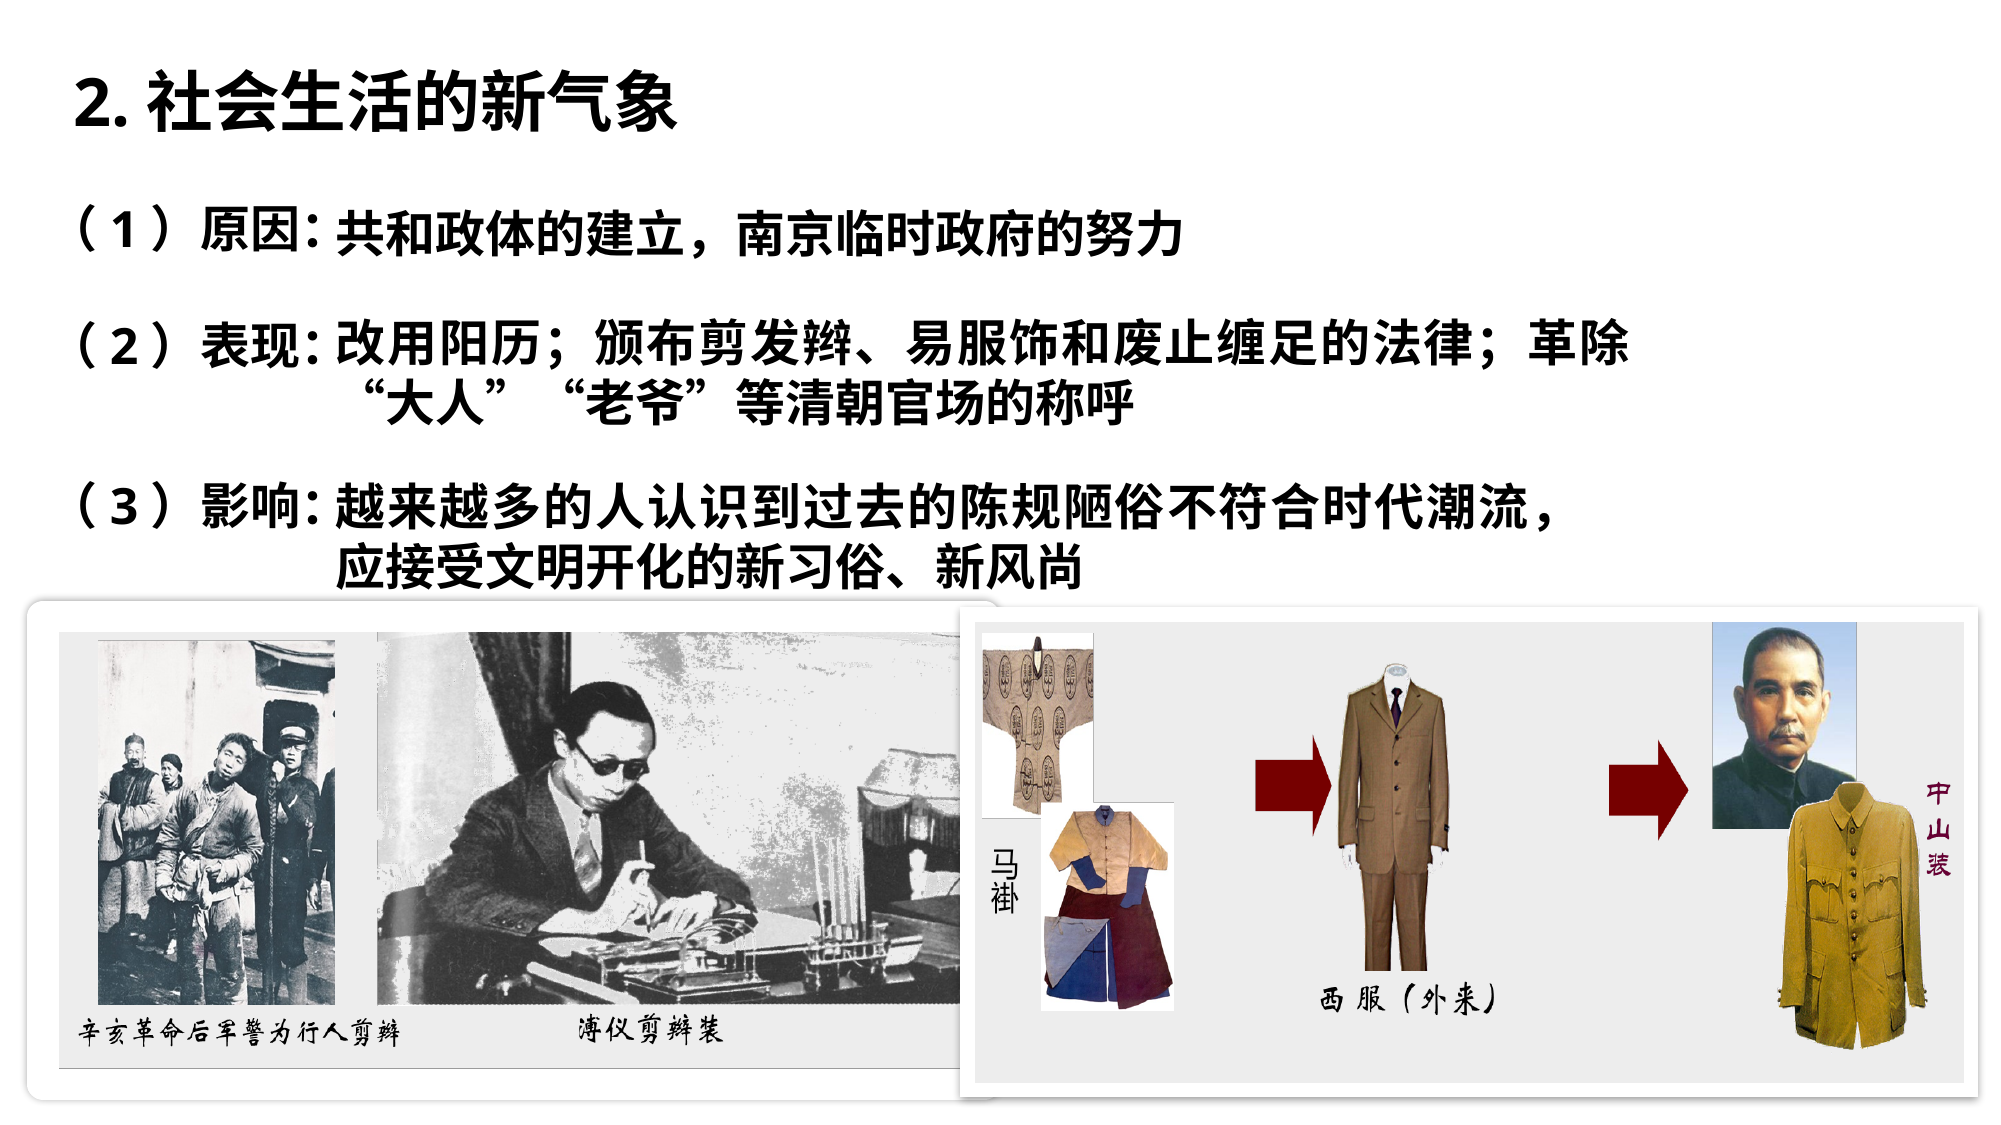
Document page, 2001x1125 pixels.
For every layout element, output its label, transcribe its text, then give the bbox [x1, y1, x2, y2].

text_box （2）表现： [33, 307, 321, 383]
text_box 越来越多的人认识到过去的陈规陋俗不符合时代潮流，应接受文明开化的新习俗、新风尚 [321, 467, 1595, 603]
text_box 2.社会生活的新气象 [58, 52, 907, 147]
picture [58, 631, 969, 1069]
text_box （3）影响： [32, 466, 749, 542]
text_box 共和政体的建立，南京临时政府的努力 [321, 195, 1596, 270]
picture [974, 621, 1964, 1083]
text_box 改用阳历；颁布剪发辫、易服饰和废止缠足的法律；革除“大人”“老爷”等清朝官场的称呼 [321, 303, 1644, 439]
text_box （1）原因： [32, 189, 749, 265]
